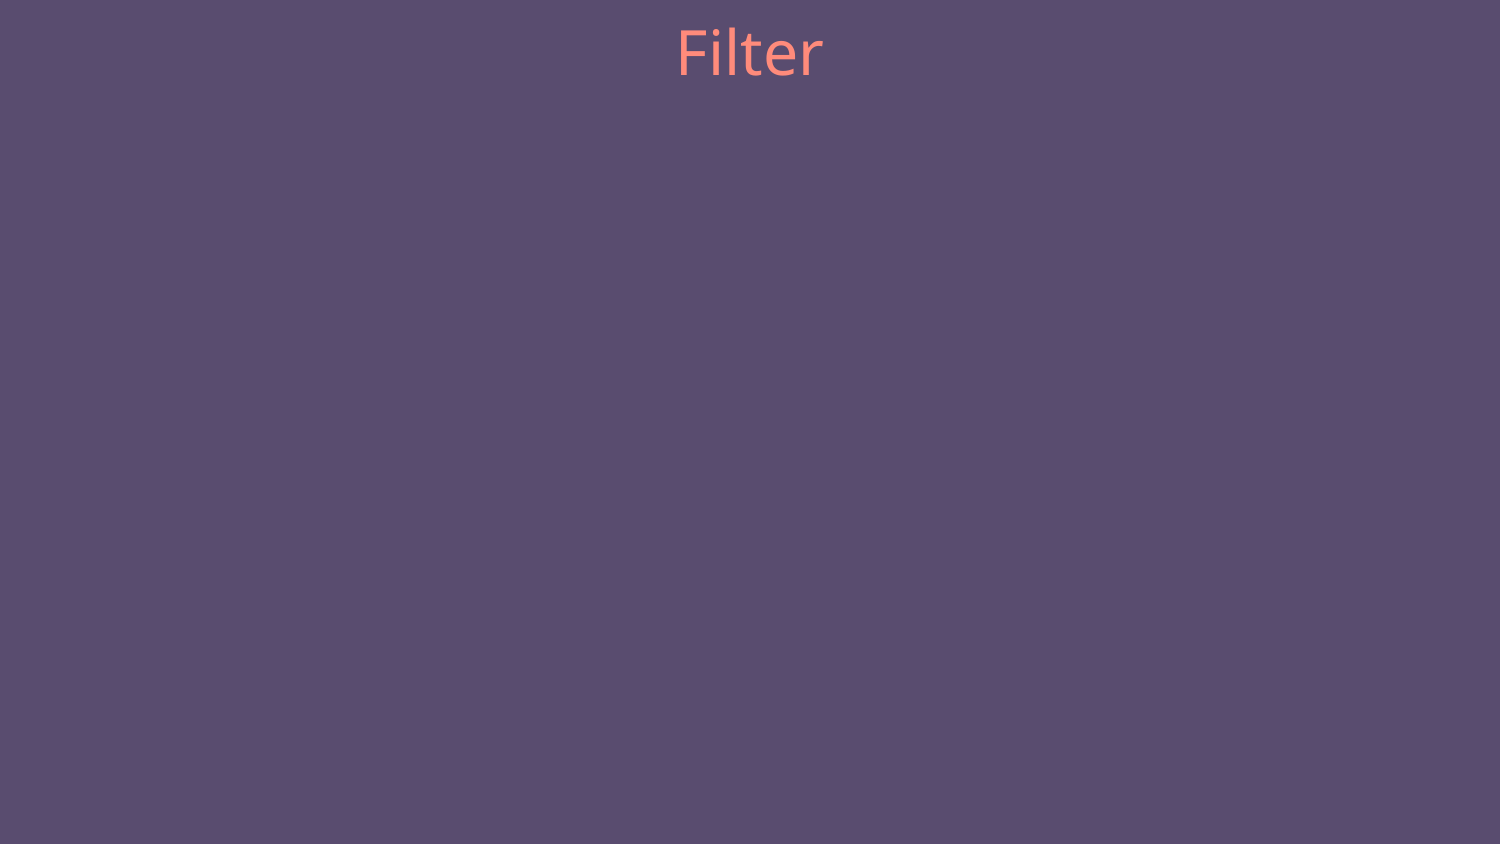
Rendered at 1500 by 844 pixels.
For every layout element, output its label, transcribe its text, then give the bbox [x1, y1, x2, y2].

title Filter [115, 0, 1385, 93]
